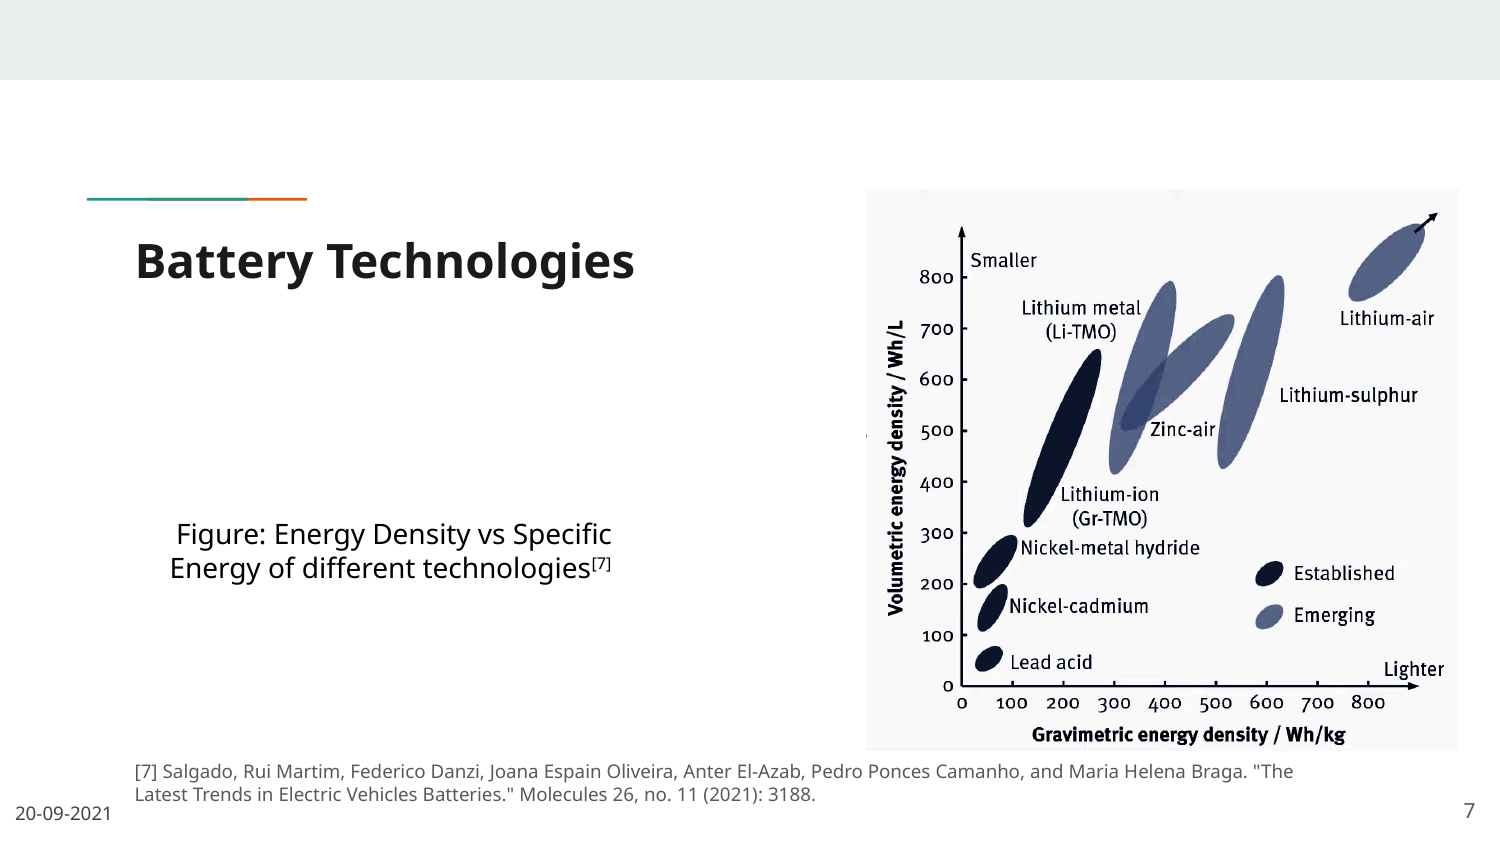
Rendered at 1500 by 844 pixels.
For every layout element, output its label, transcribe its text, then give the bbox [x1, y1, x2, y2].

text_box [7] Salgado, Rui Martim, Federico Danzi, Joana Espain Oliveira, Anter El-Azab, Pedro Ponces Camanho, and Maria Helena Braga. "The Latest Trends in Electric Vehicles Batteries." Molecules 26, no. 11 (2021): 3188. [119, 745, 1340, 820]
title Battery Technologies [119, 216, 860, 305]
picture [865, 189, 1459, 752]
text_box 20-09-2021 [0, 790, 247, 836]
text_box Figure: Energy Density vs Specific Energy of different technologies[7] [119, 501, 669, 599]
slide_number ‹#› [1400, 779, 1491, 844]
